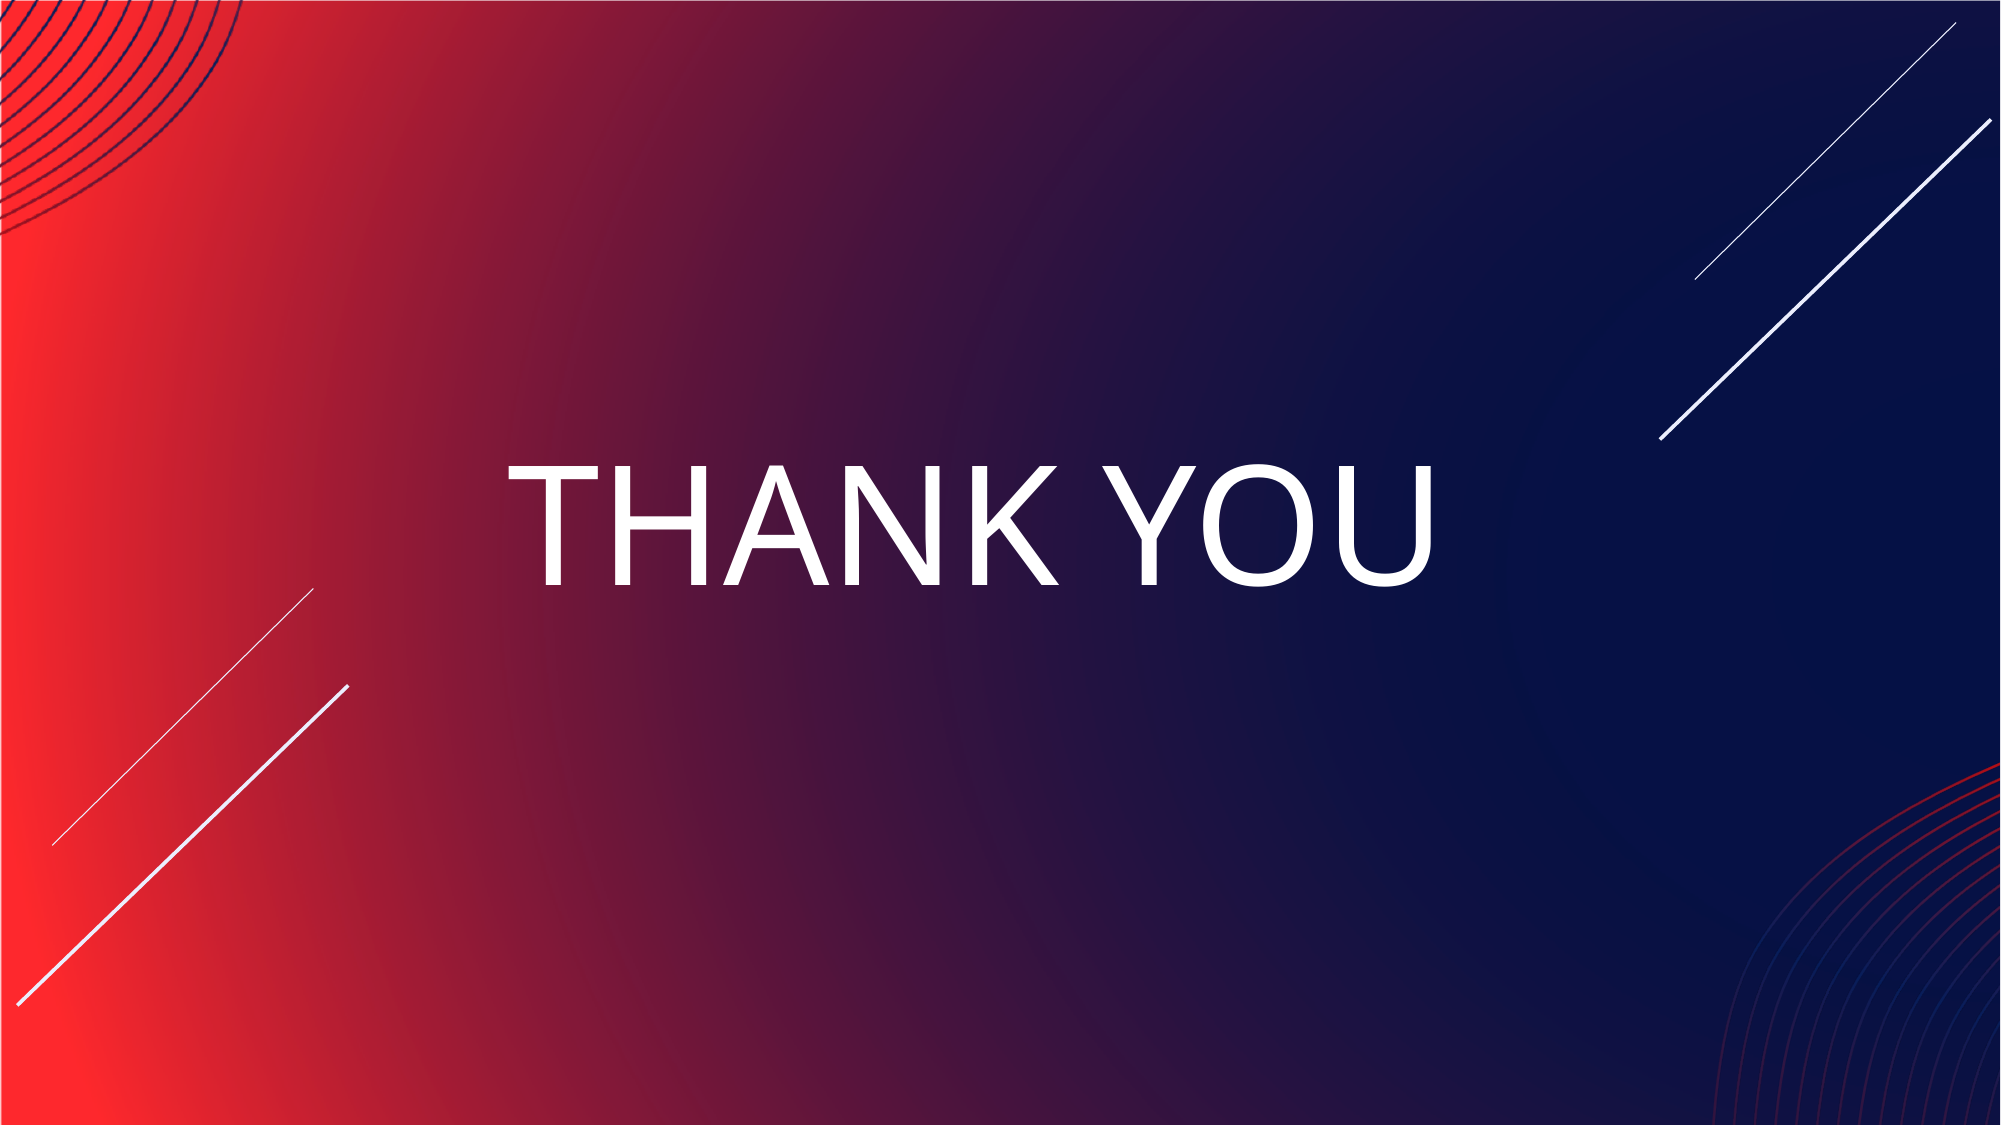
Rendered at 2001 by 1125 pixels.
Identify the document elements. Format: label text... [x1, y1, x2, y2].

picture [0, 0, 2001, 1125]
text_box THANK YOU [492, 411, 931, 629]
